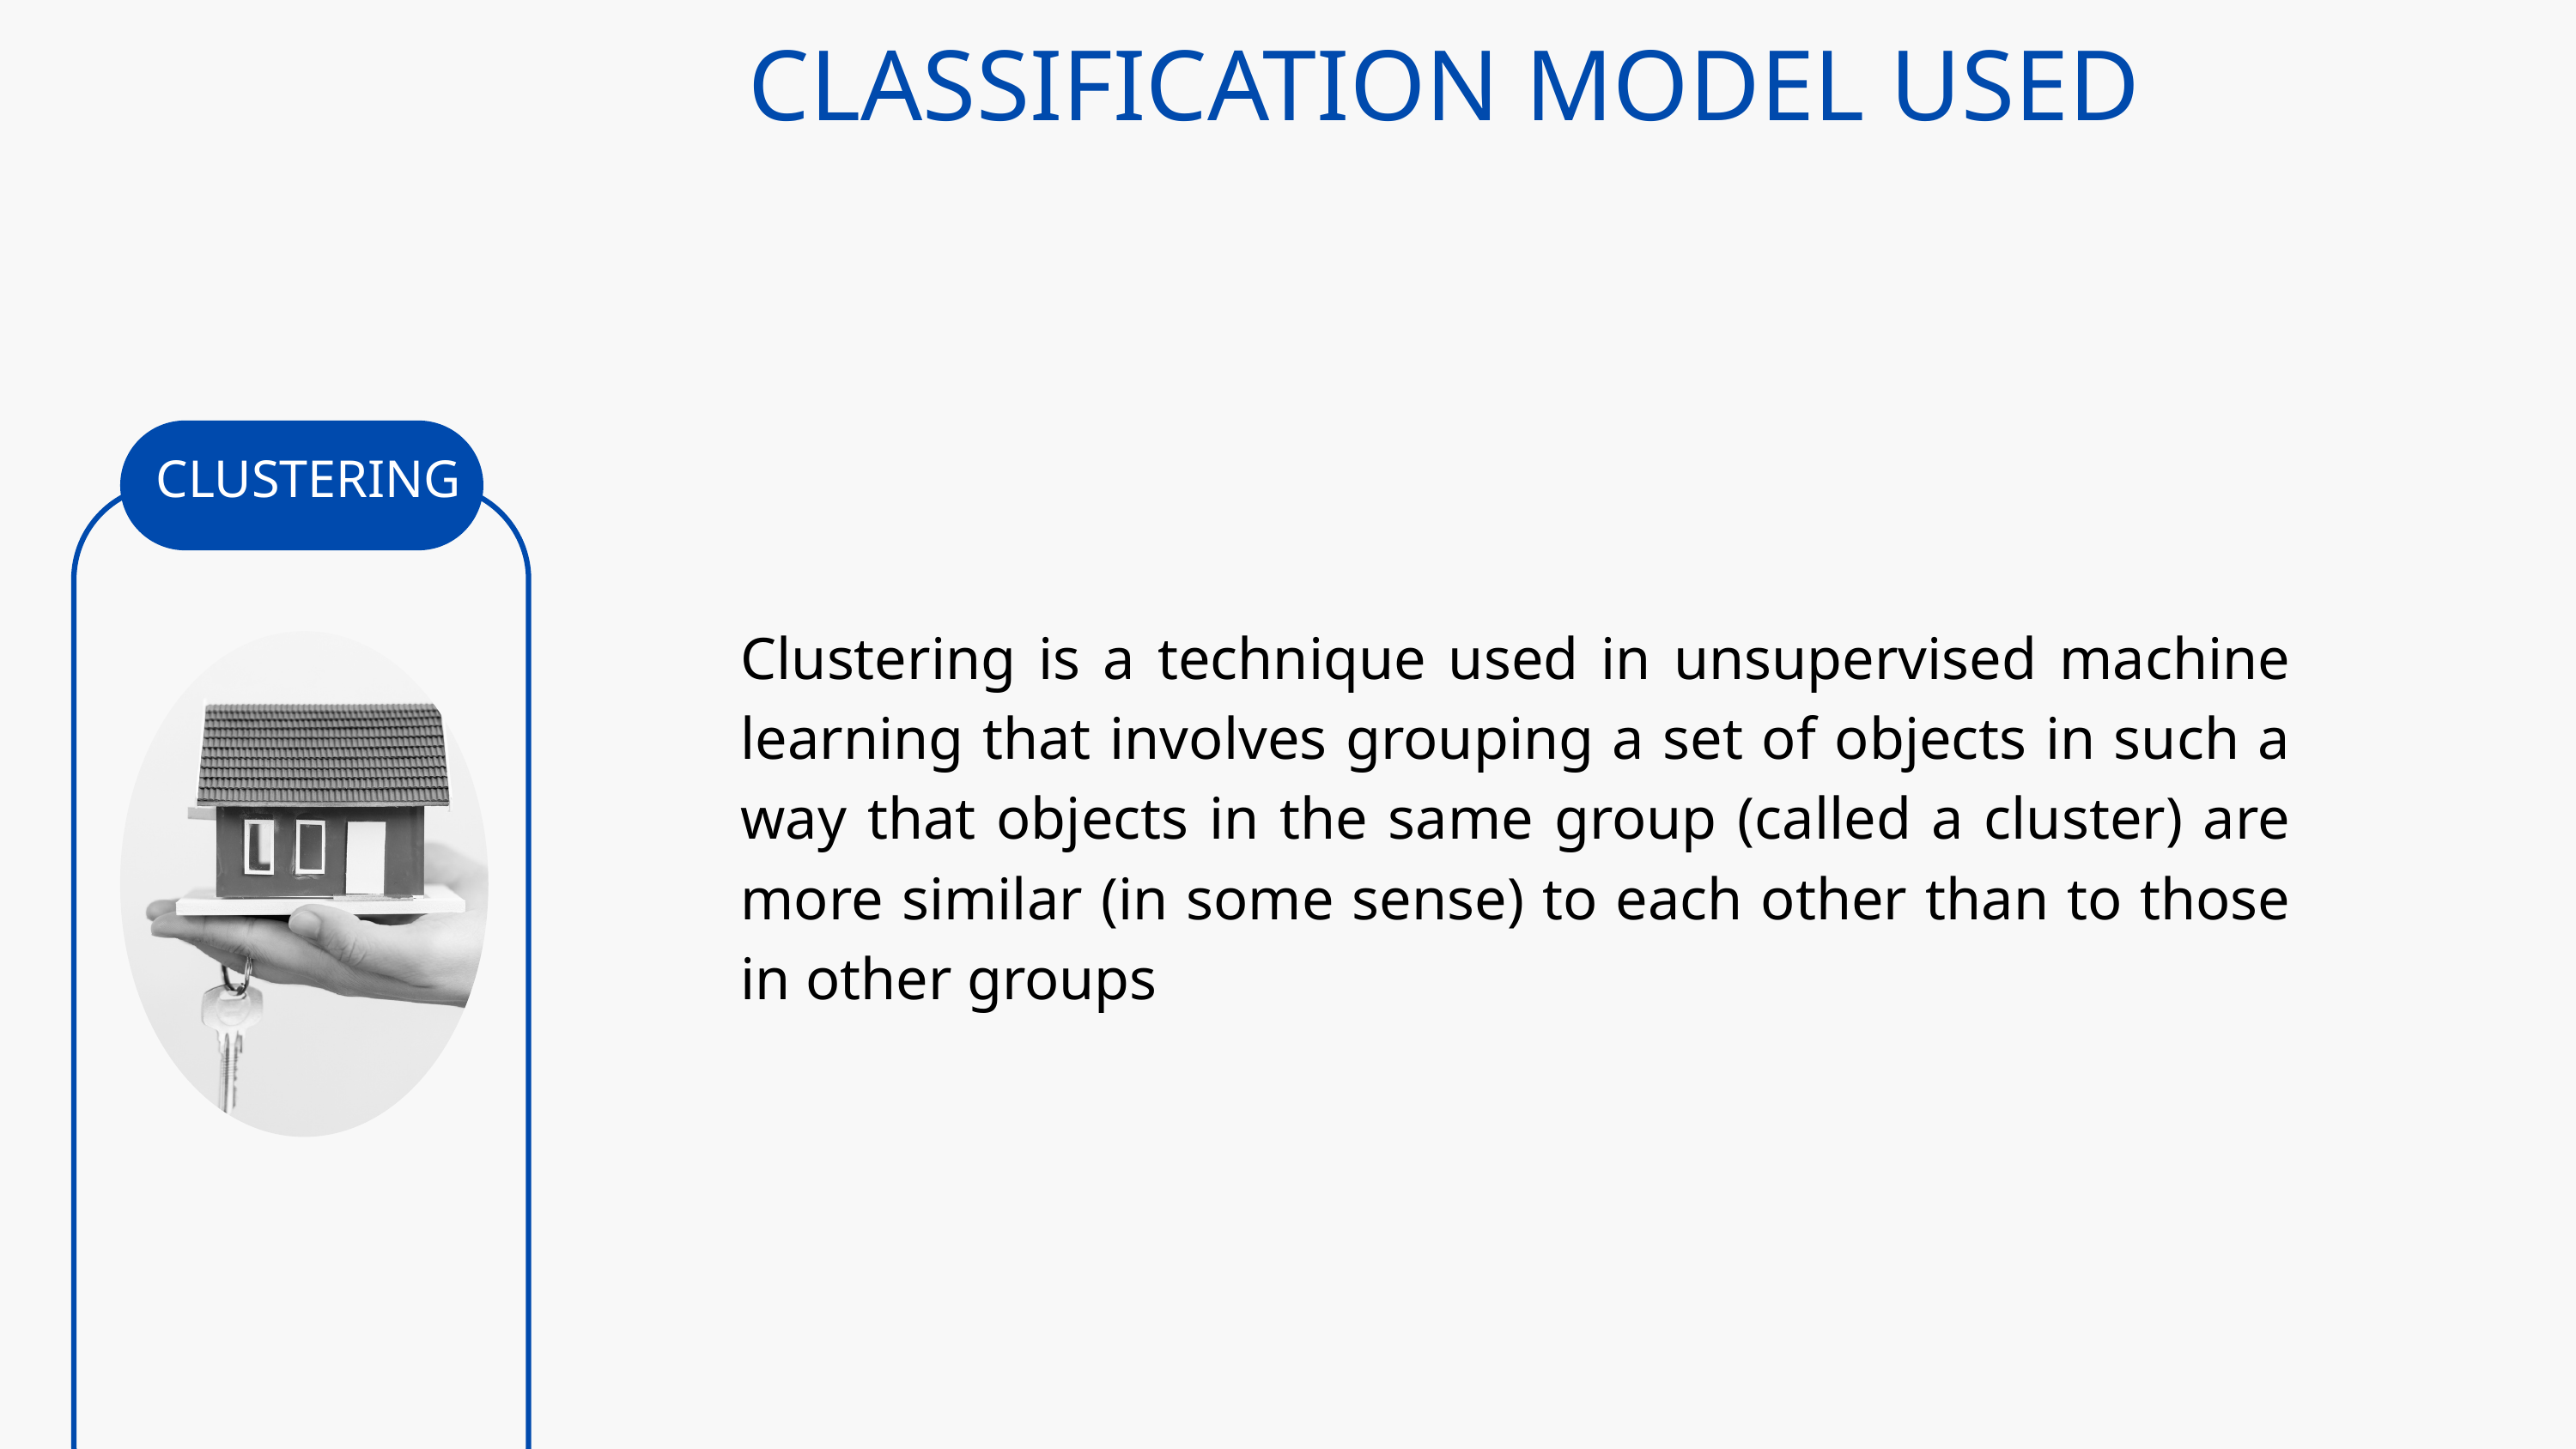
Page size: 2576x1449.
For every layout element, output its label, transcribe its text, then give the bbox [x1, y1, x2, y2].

text_box CLUSTERING [105, 456, 115, 483]
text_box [119, 420, 484, 551]
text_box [119, 630, 489, 1137]
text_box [73, 485, 529, 1449]
text_box CLUSTERING [488, 456, 498, 483]
text_box Clustering is a technique used in unsupervised machine learning that involves grouping a set of objects in such a way that objects in the same group (called a cluster) are more similar (in some sense) to each other than to those in other groups [740, 610, 2293, 1011]
text_box CLASSIFICATION MODEL USED [572, 41, 2318, 141]
